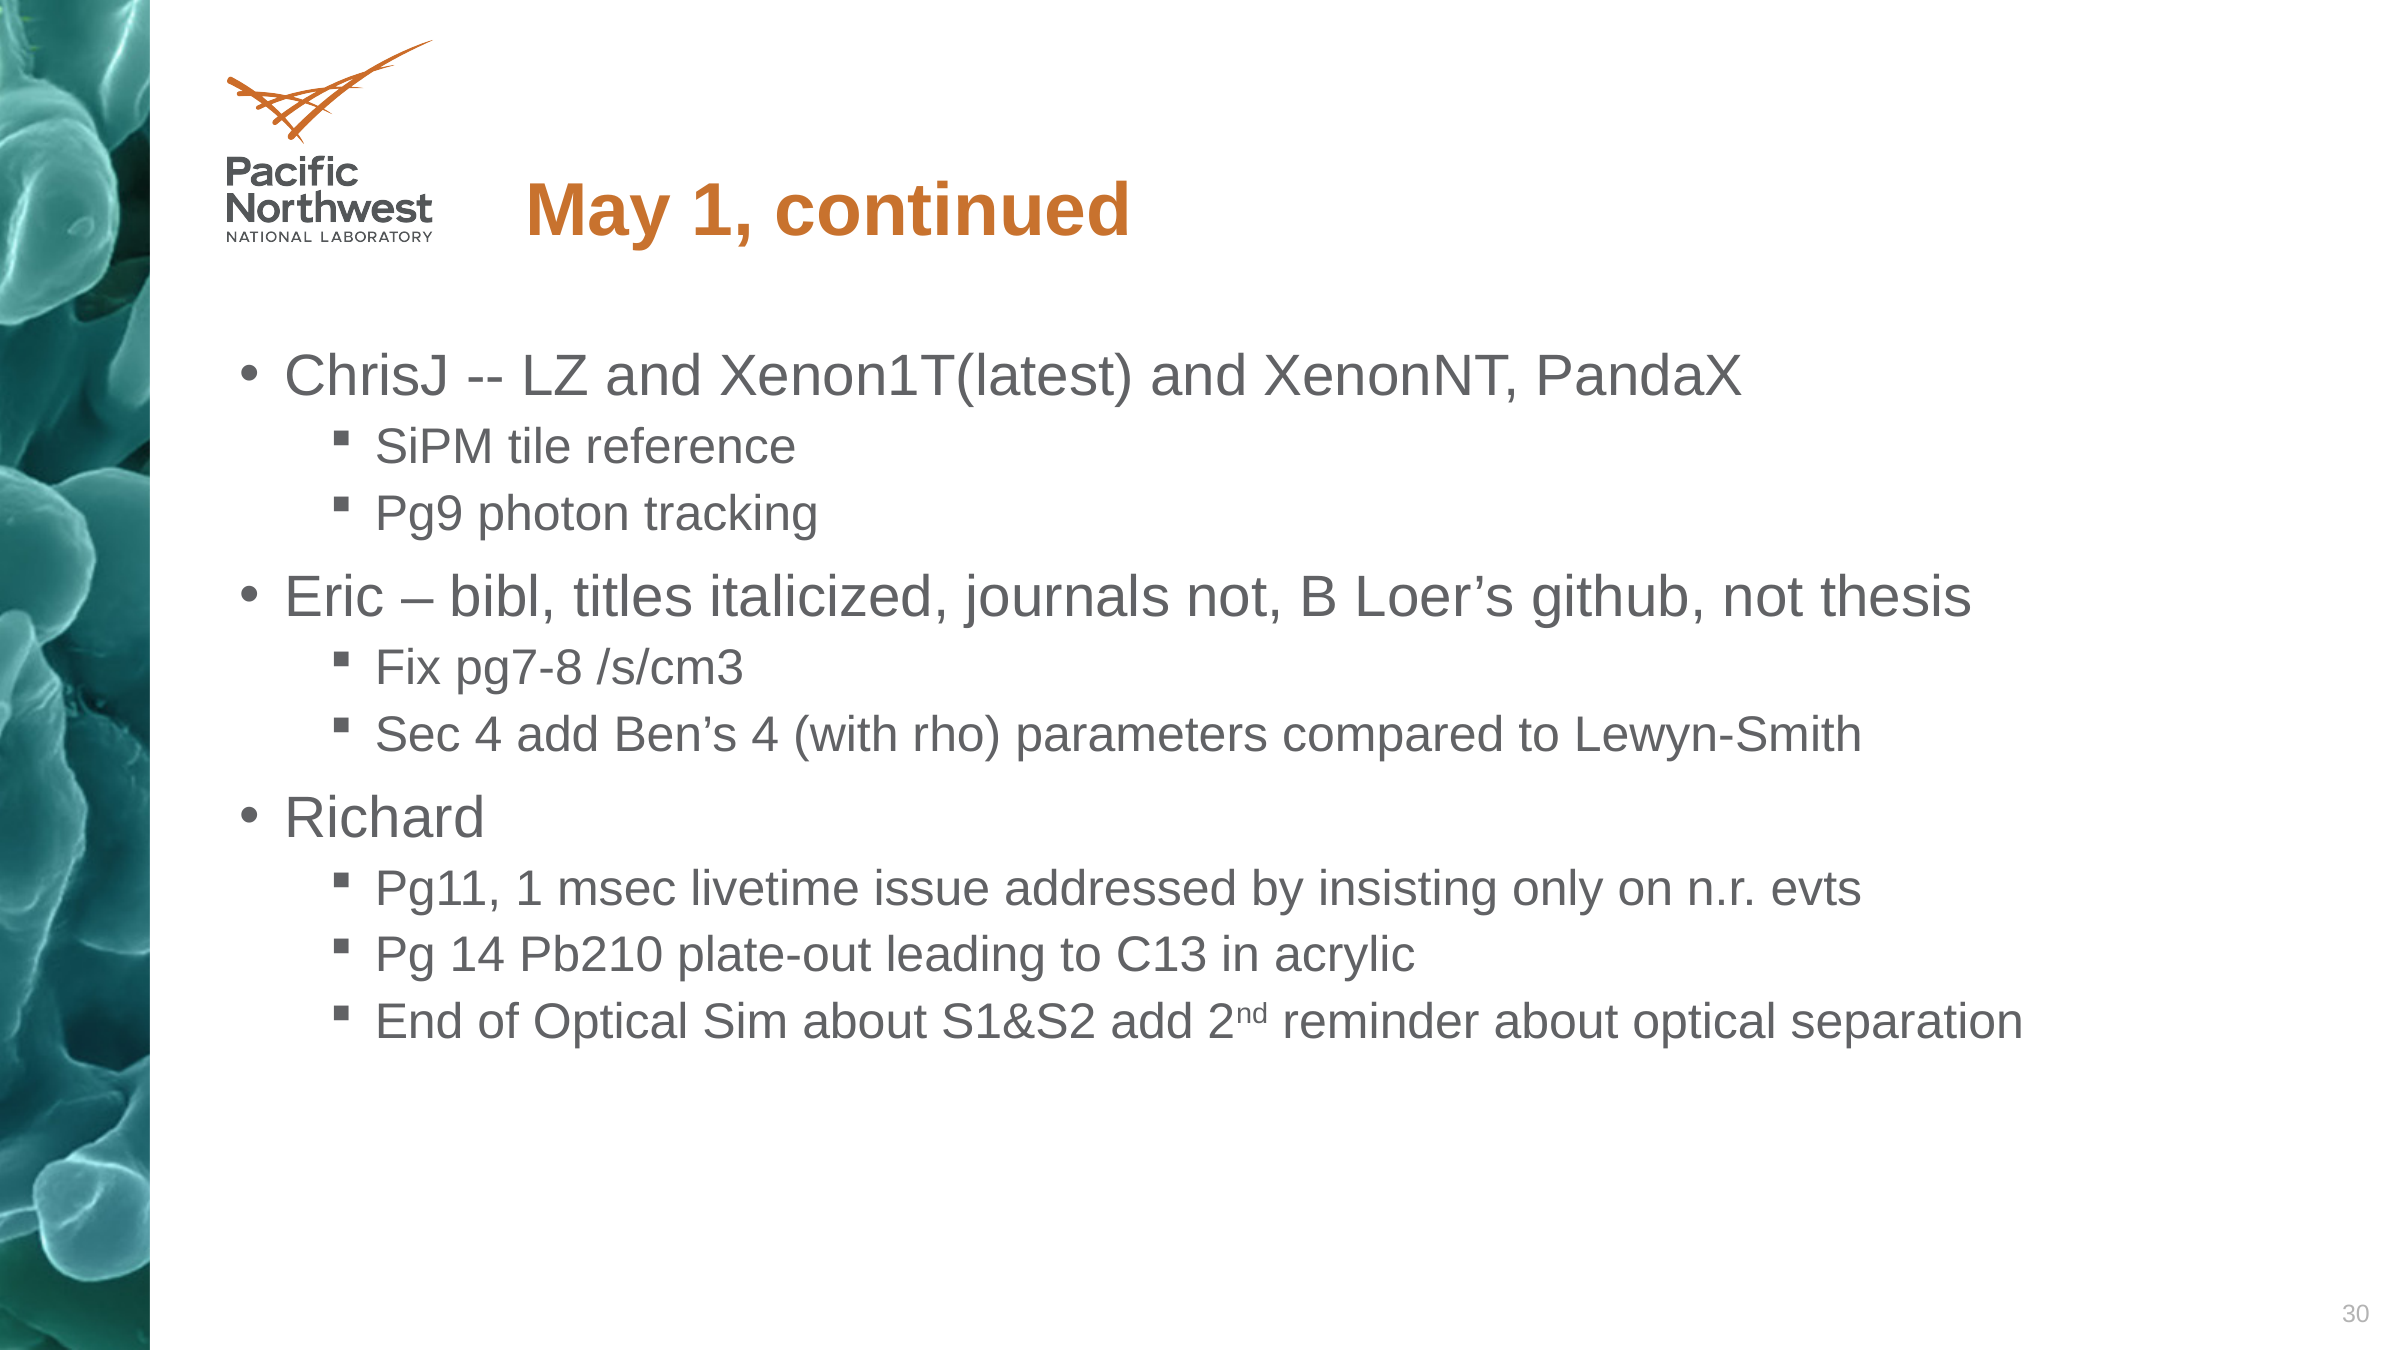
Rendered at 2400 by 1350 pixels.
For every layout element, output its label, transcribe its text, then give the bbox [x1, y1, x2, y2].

slide_number 30 [2295, 1275, 2370, 1350]
picture [225, 38, 435, 244]
title May 1, continued [525, 44, 2325, 260]
list ChrisJ -- LZ and Xenon1T(latest) and XenonNT, PandaX SiPM tile reference Pg9 photon tracking Eric – bibl, titles italicized, journals not, B Loer’s github, not thesis Fix pg7-8 /s/cm3 Sec 4 add Ben’s 4 (with rho) parameters compared to Lewyn-Smith Richard Pg11, 1 msec livetime issue addressed by insisting only on n.r. evts Pg 14 Pb210 plate-out leading to C13 in acrylic End of Optical Sim about S1&S2 add 2nd reminder about optical separation [225, 337, 2325, 1238]
picture [0, 0, 149, 1350]
